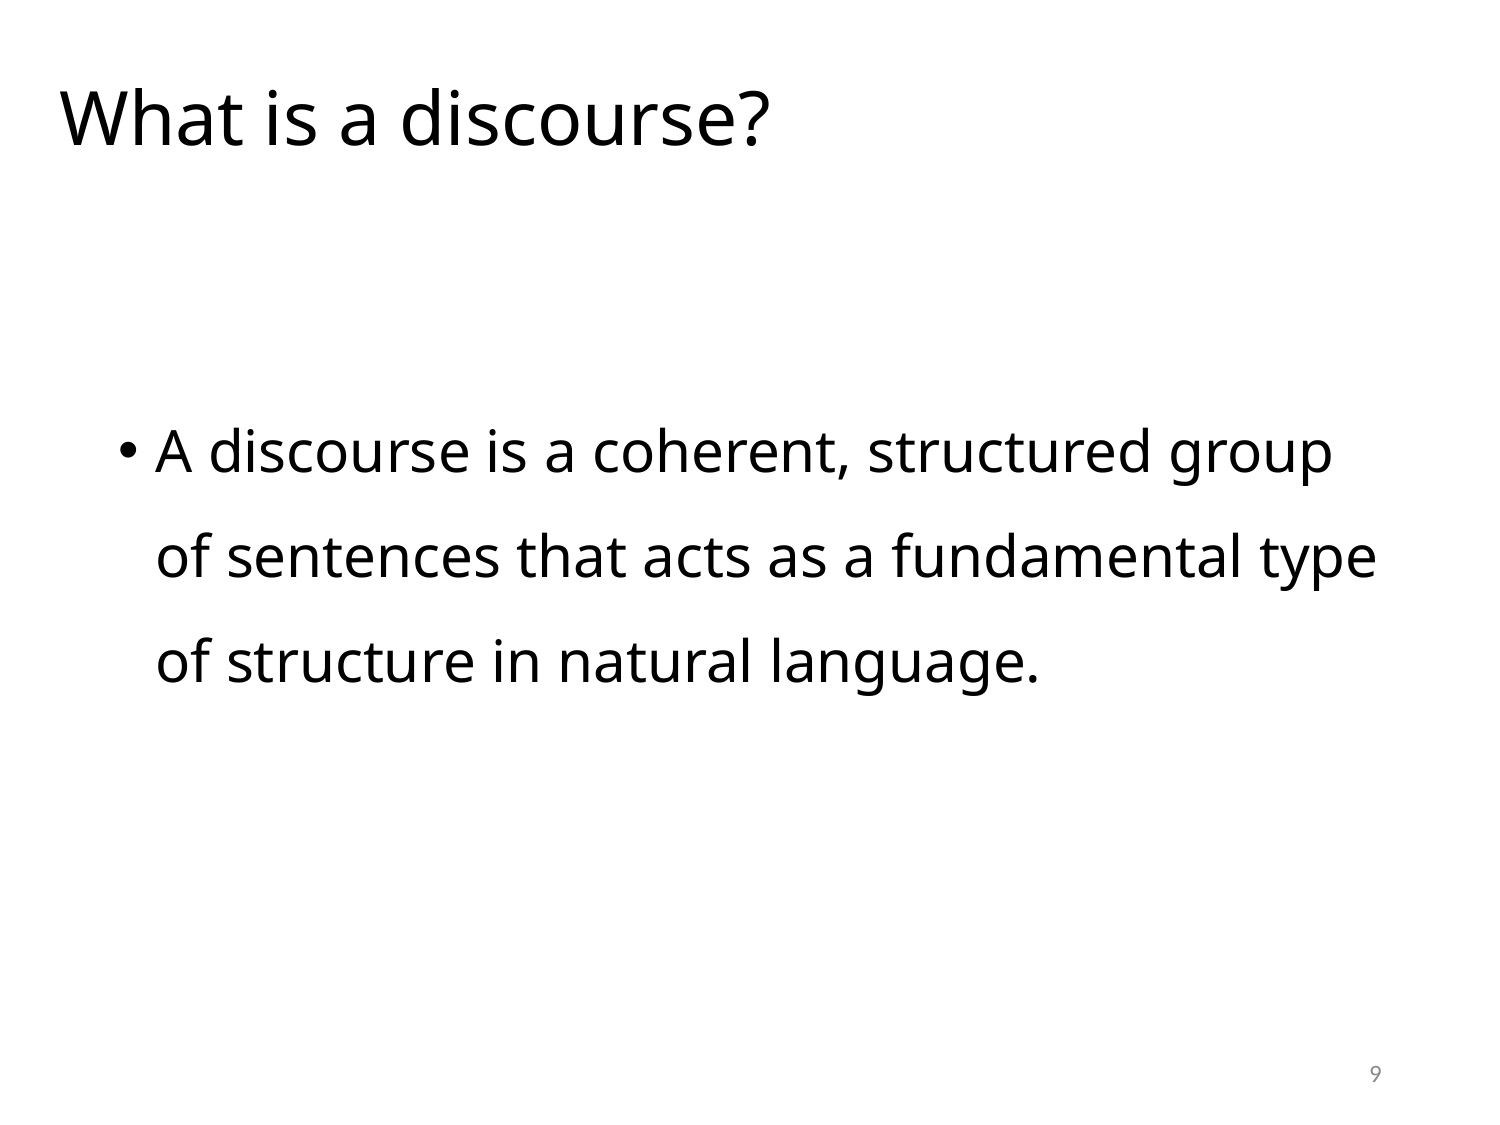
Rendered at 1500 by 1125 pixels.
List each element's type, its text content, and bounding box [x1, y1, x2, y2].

title What is a discourse? [44, 40, 1246, 204]
list A discourse is a coherent, structured group of sentences that acts as a fundamental type of structure in natural language. [103, 371, 1397, 754]
slide_number 8 [1059, 1042, 1397, 1103]
